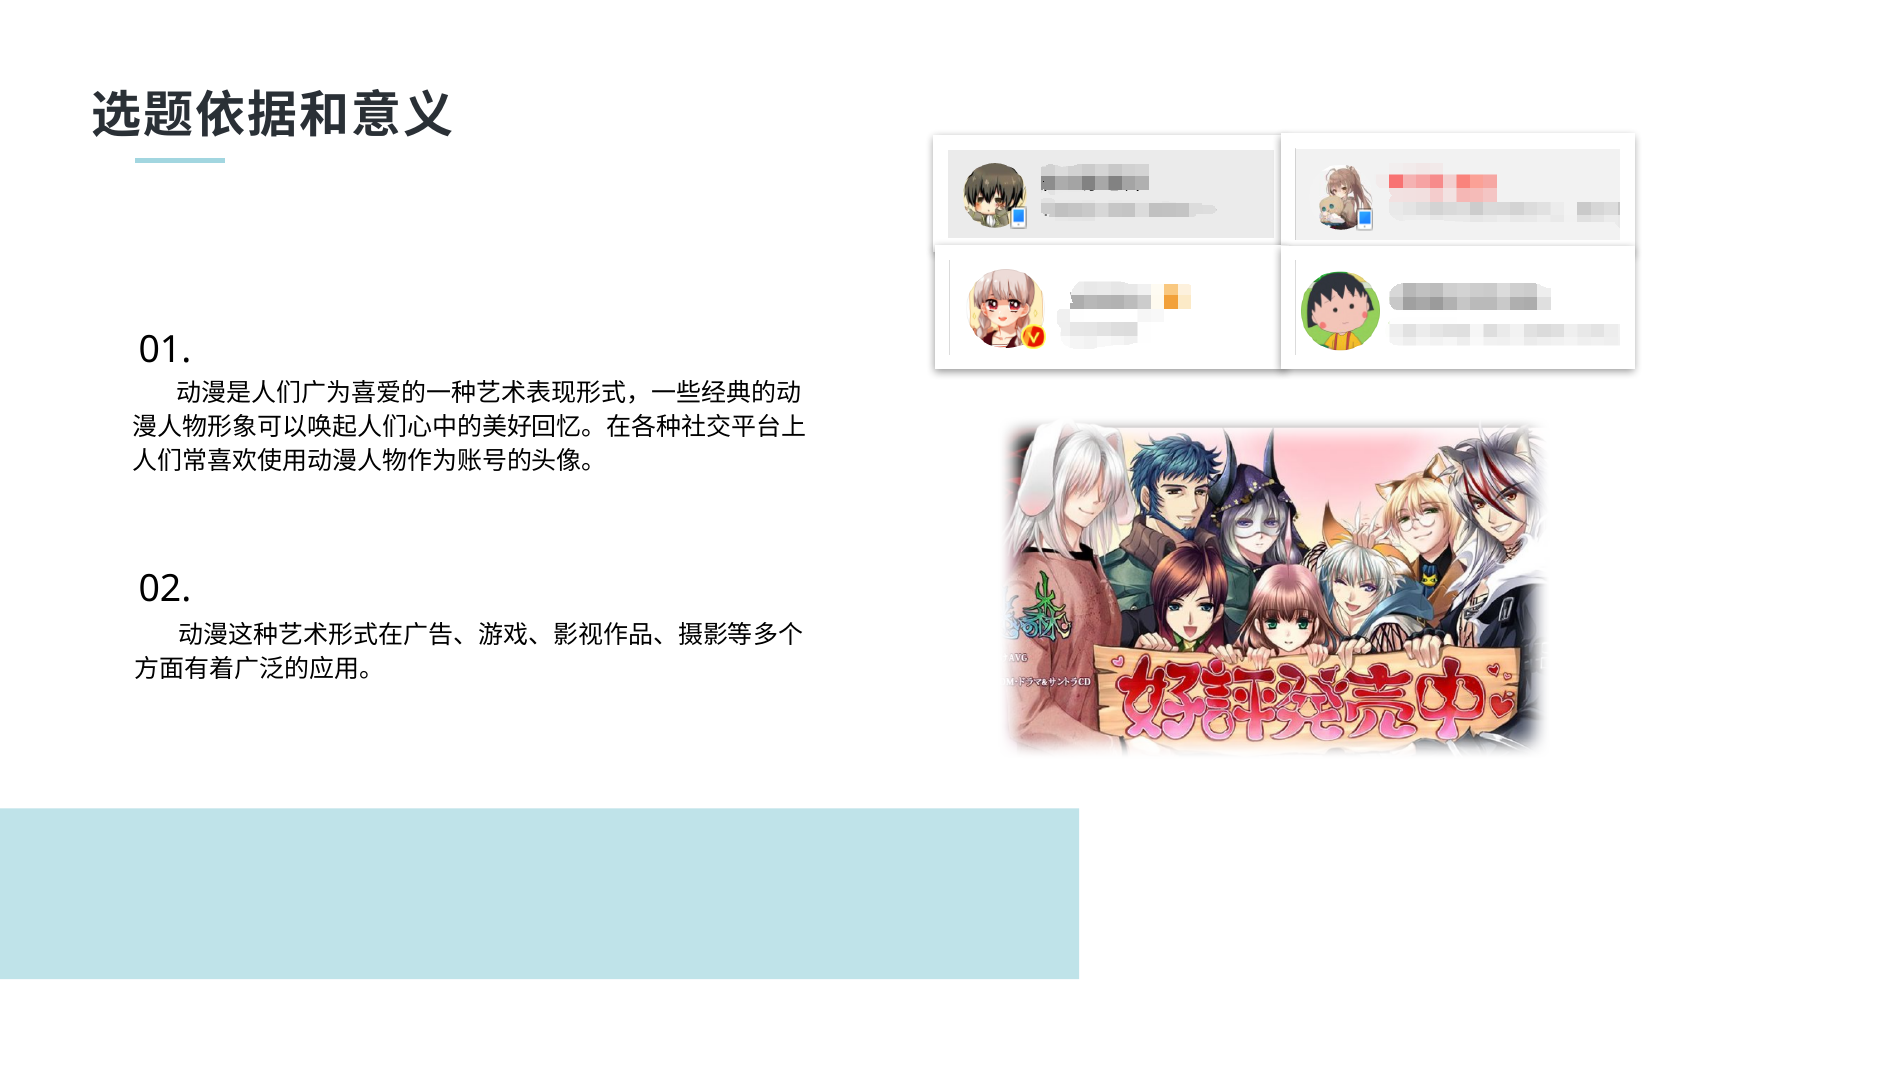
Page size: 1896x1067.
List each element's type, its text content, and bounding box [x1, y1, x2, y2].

text_box 02. [133, 556, 442, 612]
picture [997, 416, 1551, 759]
text_box [0, 808, 1080, 980]
text_box 01. [133, 316, 442, 370]
text_box 动漫是人们广为喜爱的一种艺术表现形式，一些经典的动漫人物形象可以唤起人们心中的美好回忆。在各种社交平台上人们常喜欢使用动漫人物作为账号的头像。 [127, 370, 820, 477]
picture [1294, 259, 1621, 355]
text_box 选题依据和意义 [85, 72, 461, 145]
picture [948, 259, 1275, 356]
picture [947, 149, 1275, 239]
picture [1294, 147, 1621, 240]
text_box 动漫这种艺术形式在广告、游戏、影视作品、摄影等多个方面有着广泛的应用。 [129, 612, 822, 685]
